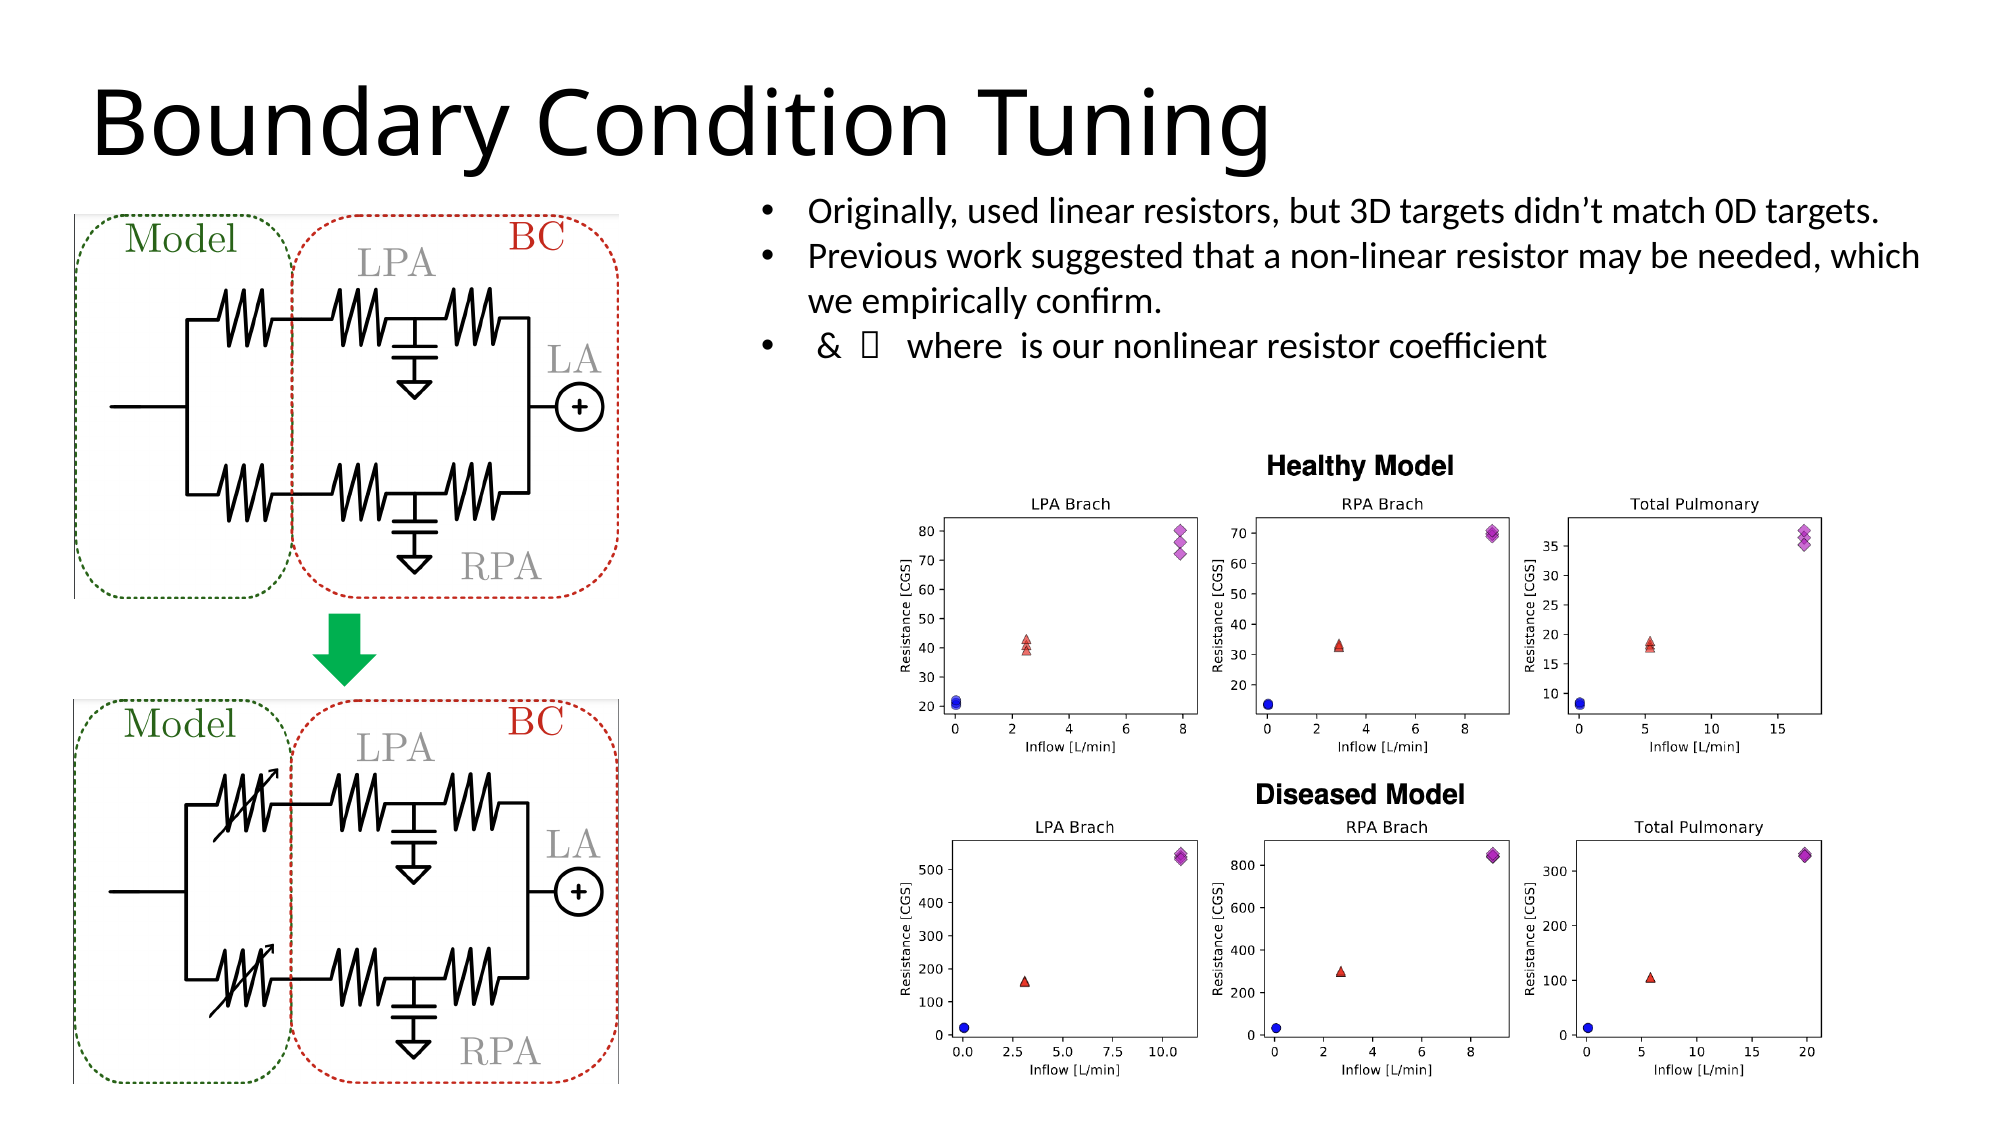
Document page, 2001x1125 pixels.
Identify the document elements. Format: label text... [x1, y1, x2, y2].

picture [73, 699, 619, 1084]
text_box [312, 613, 377, 687]
title Boundary Condition Tuning [74, 17, 1800, 235]
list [74, 214, 619, 599]
picture [837, 421, 1895, 1103]
